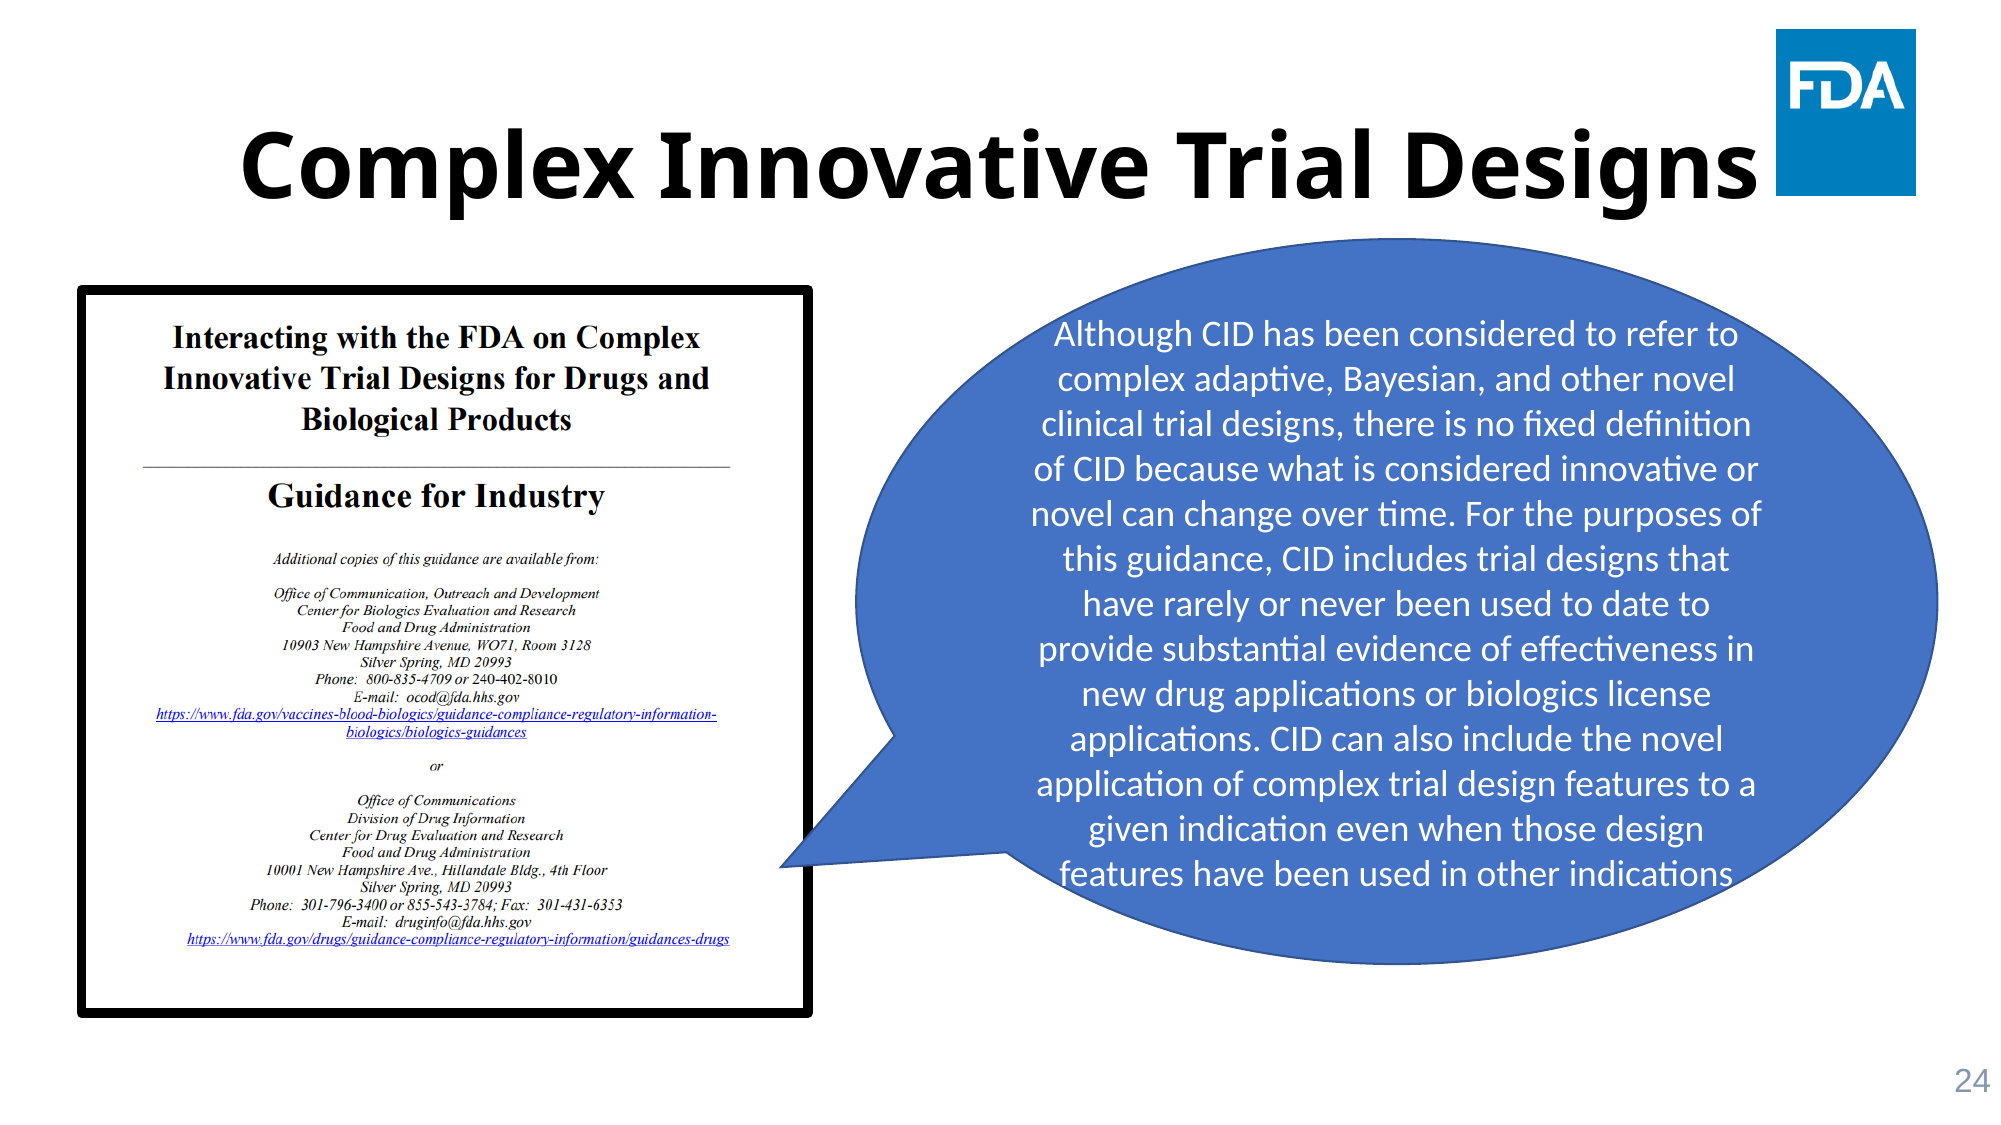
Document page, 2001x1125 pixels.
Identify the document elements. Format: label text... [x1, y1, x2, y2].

title Complex Innovative Trial Designs [137, 59, 1863, 278]
picture [1863, 62, 1903, 108]
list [85, 294, 804, 1009]
text_box Although CID has been considered to refer to complex adaptive, Bayesian, and other novel clinical trial designs, there is no fixed definition of CID because what is considered innovative or novel can change over time. For the purposes of this guidance, CID includes trial designs that have rarely or never been used to date to provide substantial evidence of effectiveness in new drug applications or biologics license applications. CID can also include the novel application of complex trial design features to a given indication even when those design features have been used in other indications [804, 238, 1939, 966]
